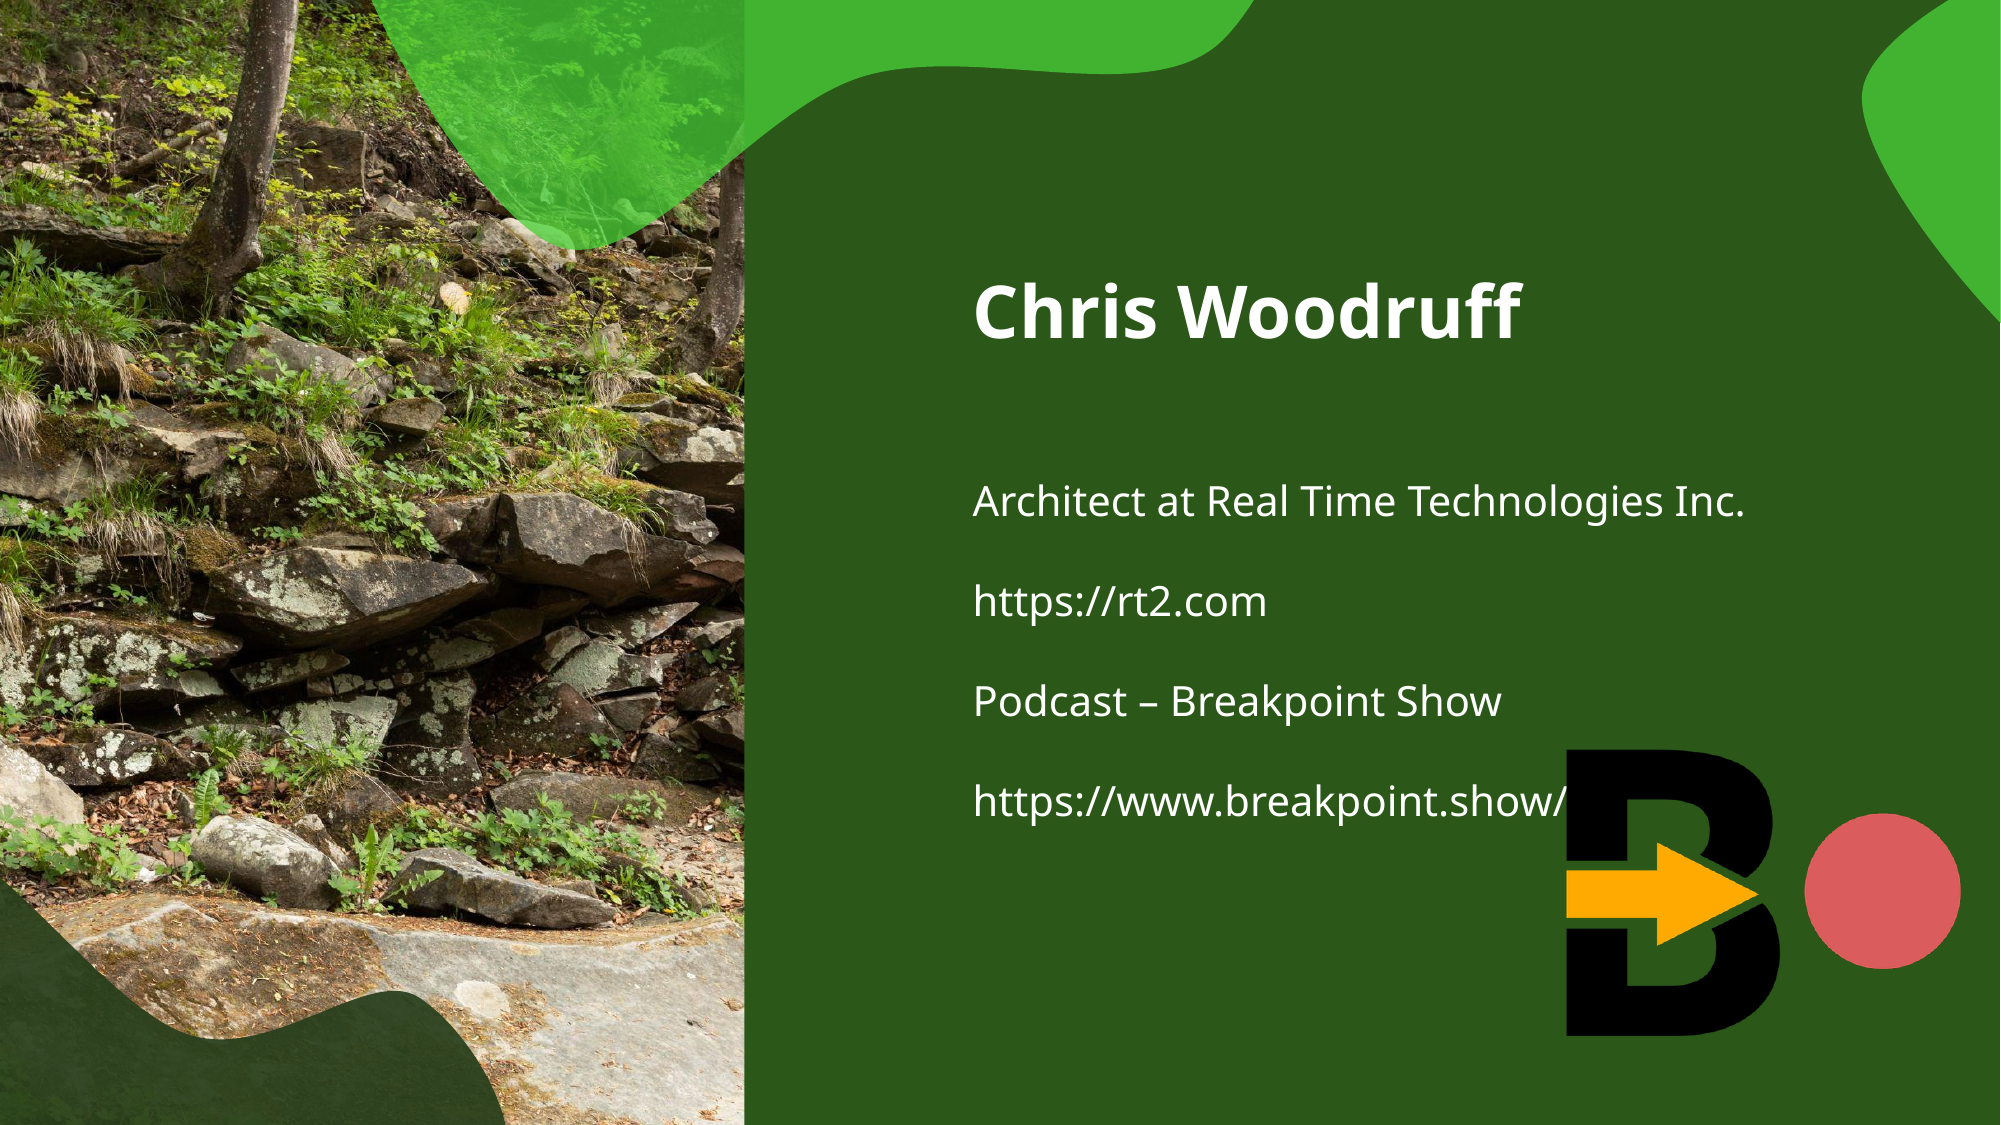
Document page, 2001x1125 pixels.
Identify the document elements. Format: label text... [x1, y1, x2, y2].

title Chris Woodruff [952, 248, 1826, 374]
picture [1565, 695, 1961, 1091]
picture [0, 0, 745, 1125]
subtitle Architect at Real Time Technologies Inc. https://rt2.com Podcast – Breakpoint Show https://www.breakpoint.show/ [952, 454, 1826, 850]
text_box [746, 0, 1254, 147]
